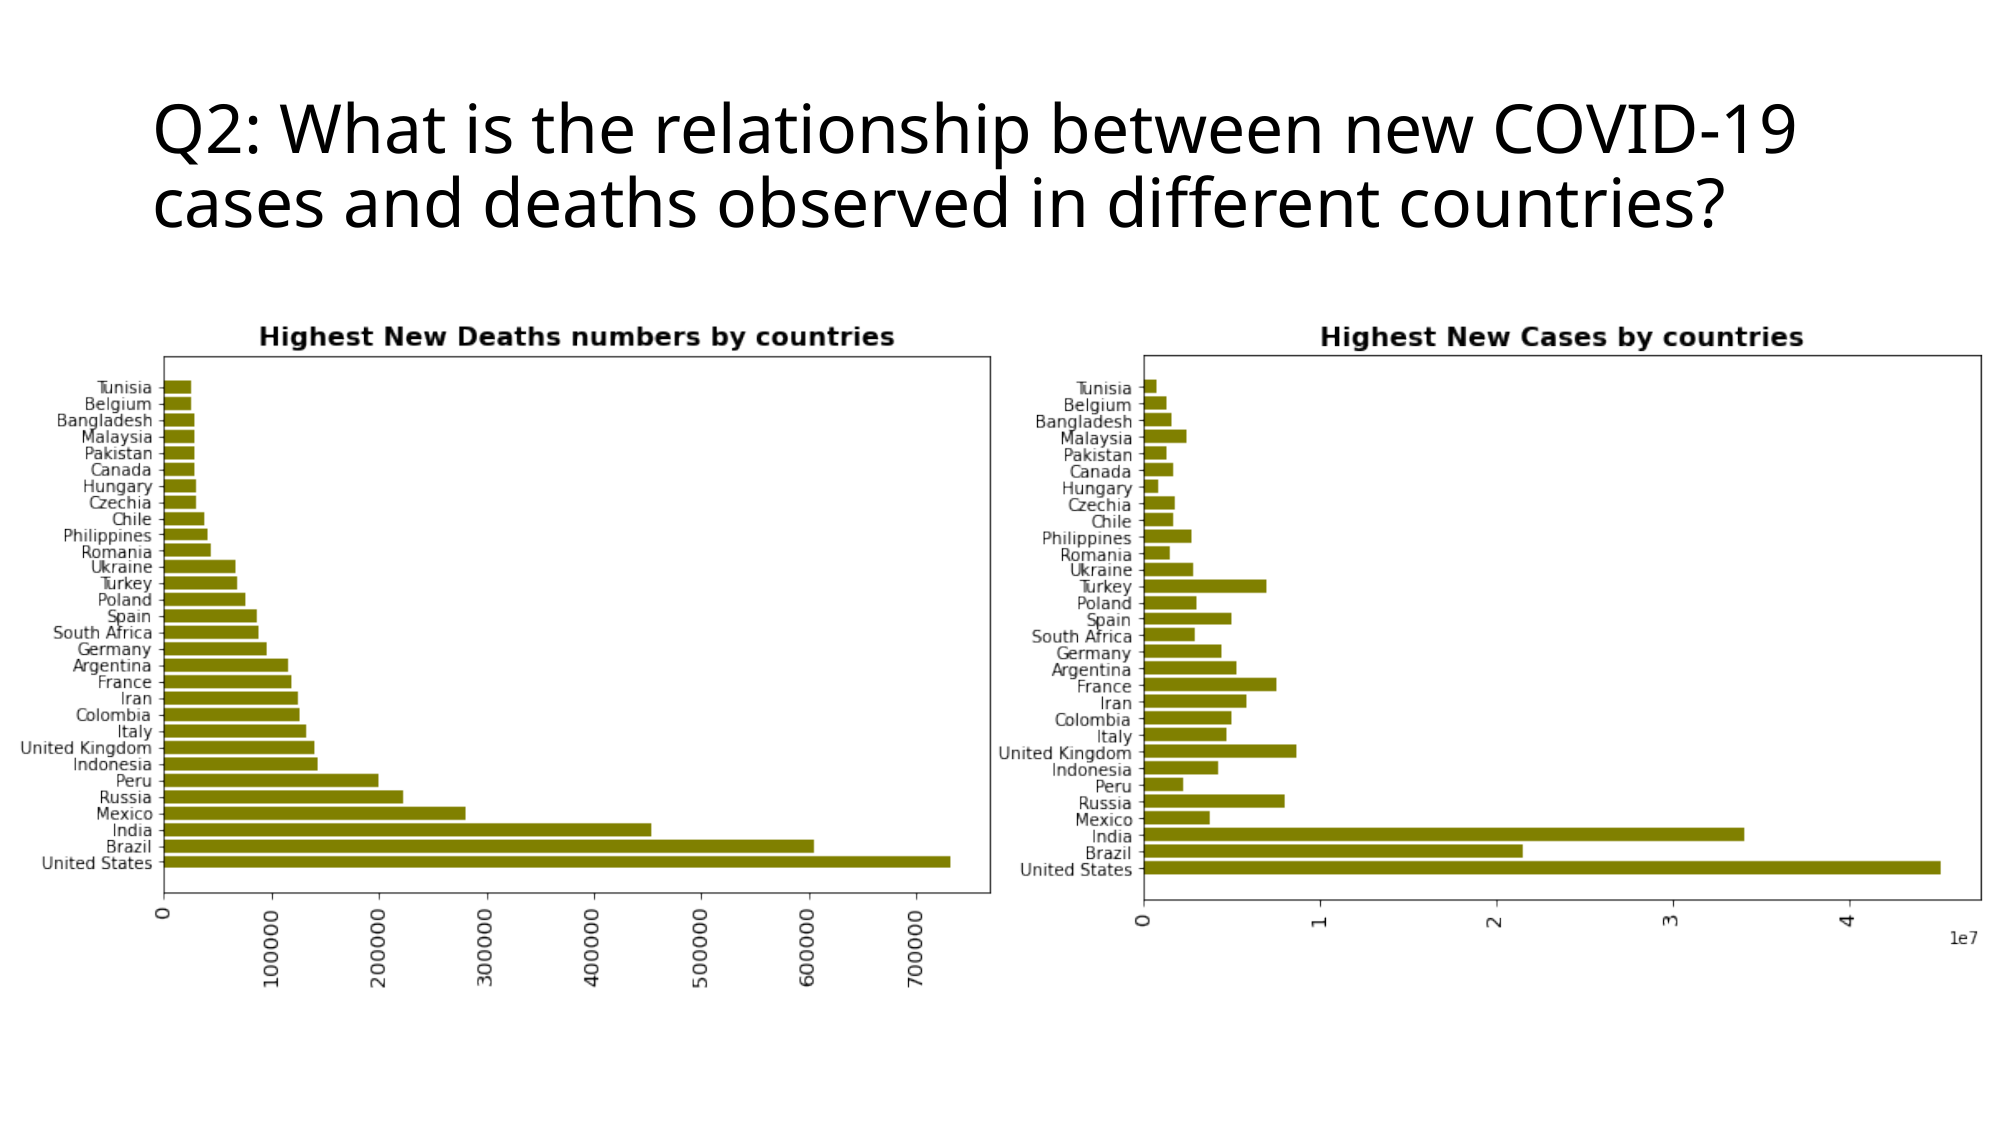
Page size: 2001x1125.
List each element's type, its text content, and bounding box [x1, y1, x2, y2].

title Q2: What is the relationship between new COVID-19 cases and deaths observed in different countries? [137, 59, 1863, 278]
picture [9, 315, 1991, 998]
